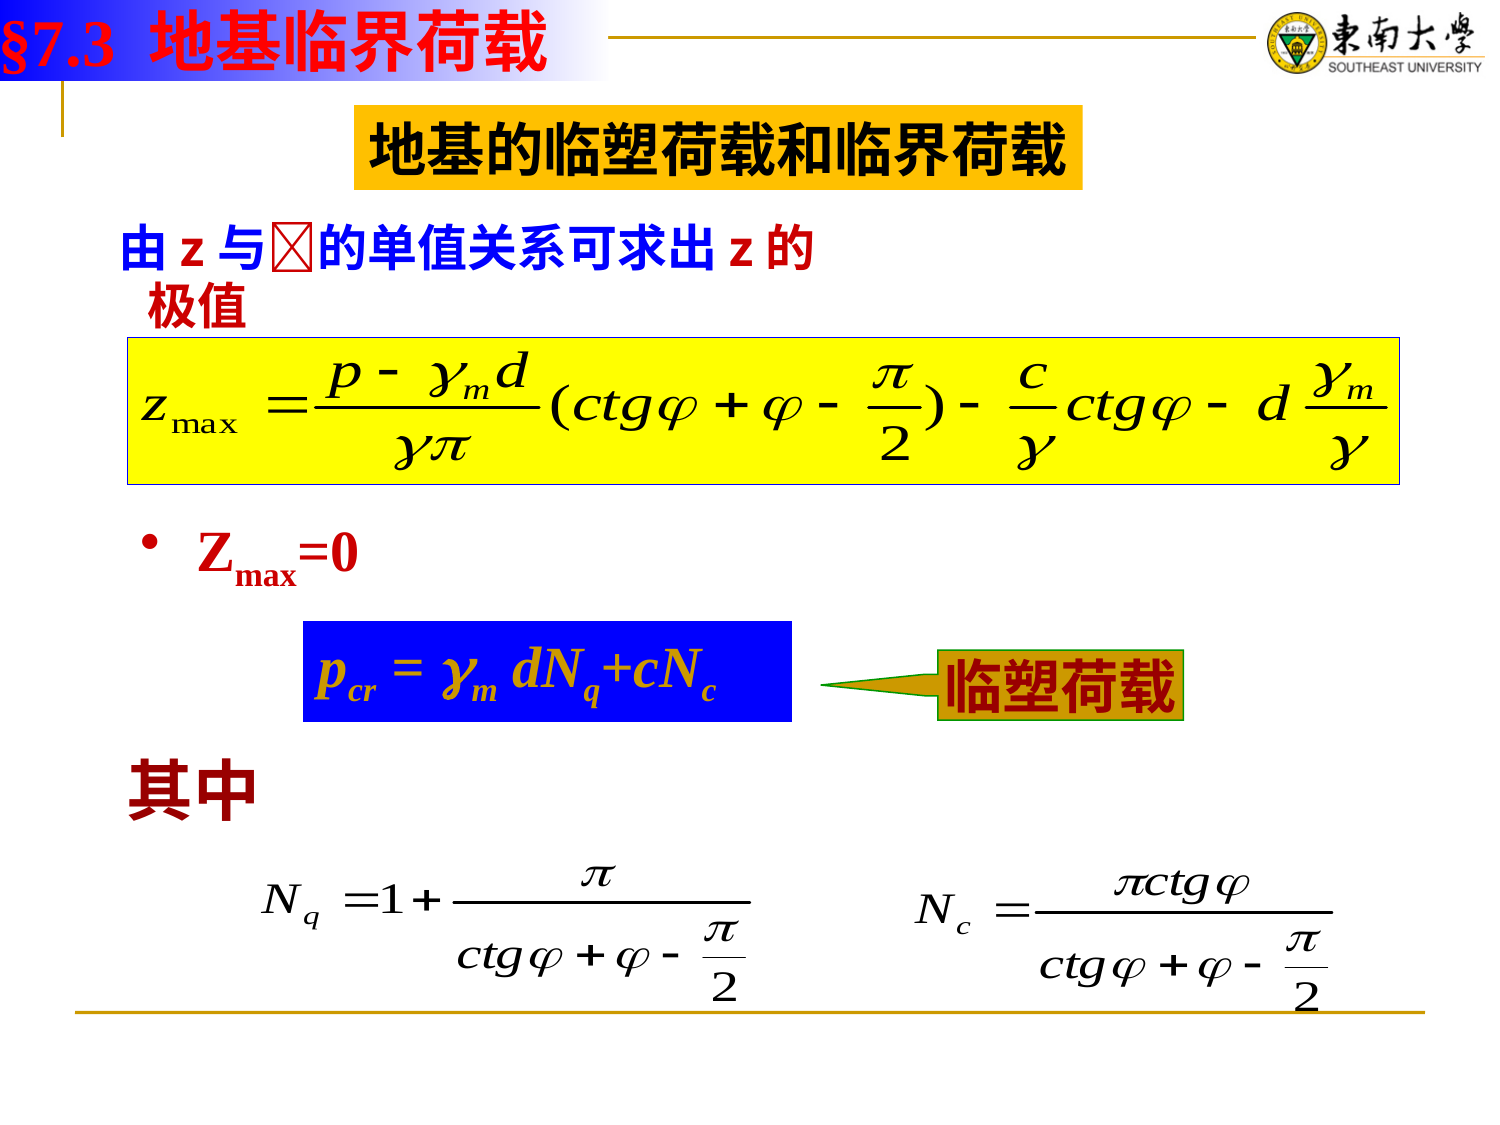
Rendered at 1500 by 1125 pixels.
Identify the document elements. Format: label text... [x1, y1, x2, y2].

text_box 由z与的单值关系可求出z的极值 [76, 205, 880, 281]
text_box 地基的临塑荷载和临界荷载 [354, 105, 1083, 190]
text_box pcr = m dNq+cNc [304, 621, 792, 722]
picture [1256, 10, 1499, 79]
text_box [249, 844, 763, 1012]
text_box Zmax=0 [125, 505, 451, 606]
text_box 其中 [126, 748, 276, 829]
text_box §7.3 地基临界荷载 [0, 0, 609, 81]
text_box 临塑荷载 [820, 650, 1184, 721]
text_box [903, 854, 1345, 1022]
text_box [126, 337, 1400, 485]
